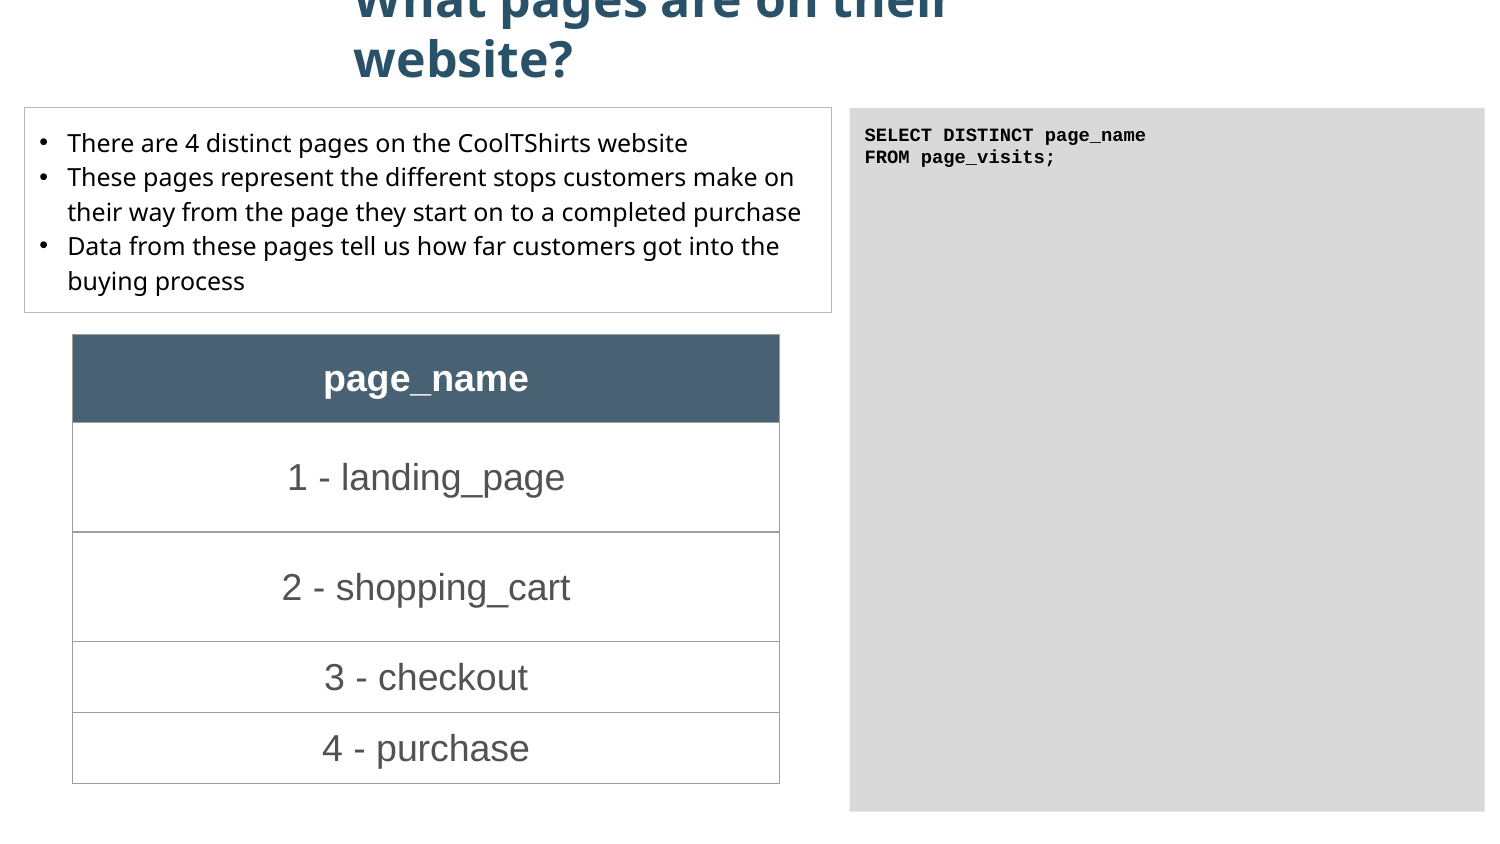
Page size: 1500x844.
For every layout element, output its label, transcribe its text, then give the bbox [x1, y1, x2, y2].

text_box There are 4 distinct pages on the CoolTShirts website These pages represent the different stops customers make on their way from the page they start on to a completed purchase Data from these pages tell us how far customers got into the buying process [24, 107, 832, 313]
table_cell 4 - purchase [73, 713, 779, 783]
text_box SELECT DISTINCT page_name FROM page_visits; [849, 107, 1485, 812]
text_box What pages are on their website? [338, 0, 1187, 103]
table_cell 1 - landing_page [73, 423, 779, 531]
table_cell 2 - shopping_cart [73, 533, 779, 641]
table_cell 3 - checkout [73, 642, 779, 712]
table_header page_name [73, 335, 779, 422]
